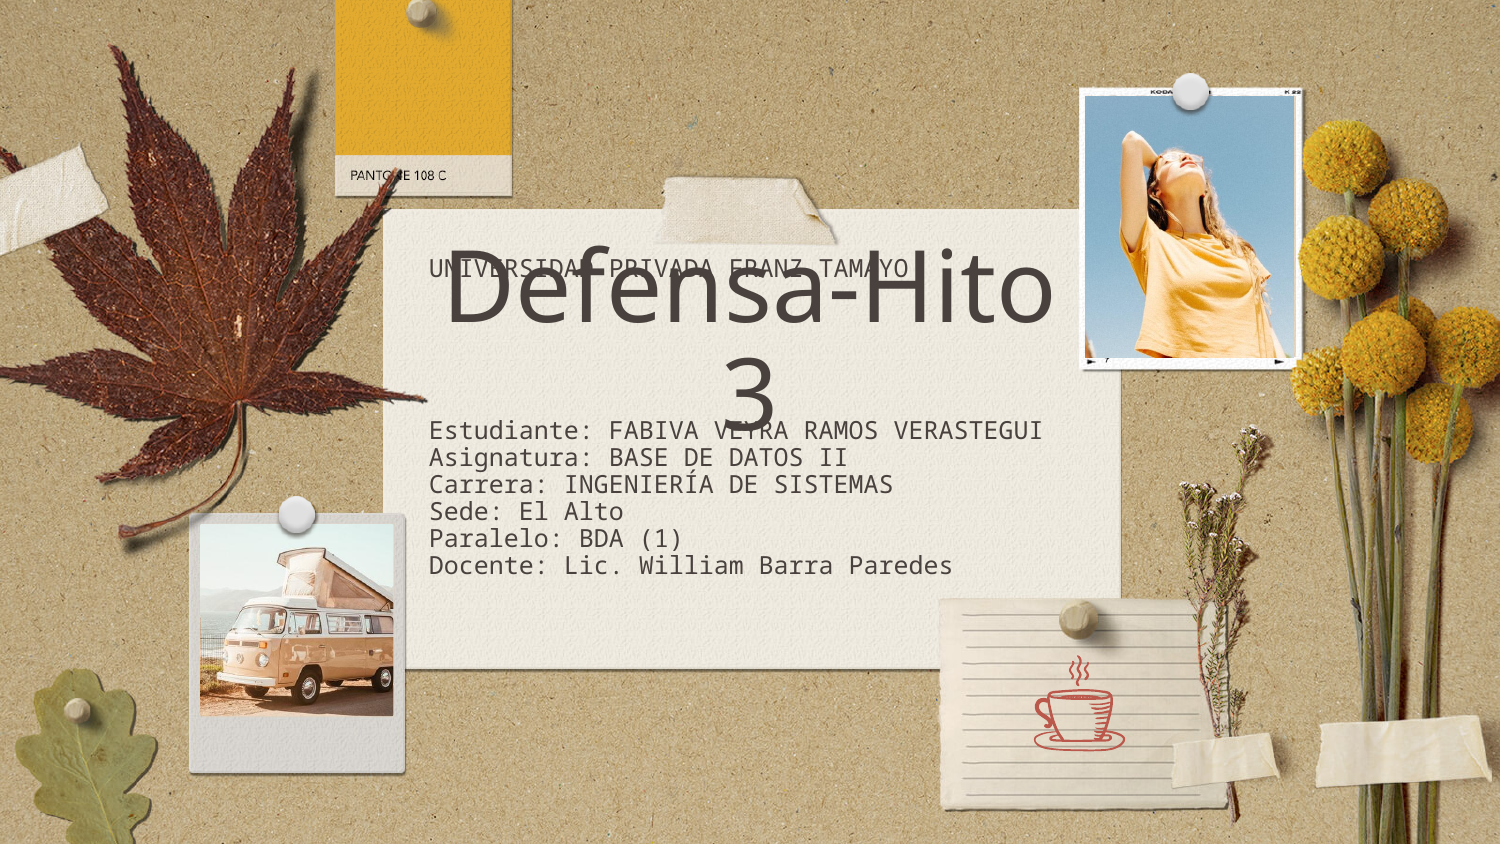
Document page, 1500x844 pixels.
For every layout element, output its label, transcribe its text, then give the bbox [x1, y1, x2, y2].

text_box [1083, 661, 1089, 681]
text_box [1033, 689, 1126, 752]
text_box [1069, 660, 1075, 680]
title Defensa-Hito 3 [1064, 254, 1068, 435]
text_box UNIVERSIDAD PRIVADA FRANZ TAMAYO Estudiante: FABIVA VEYRA RAMOS VERASTEGUI Asignatura: BASE DE DATOS II Carrera: INGENIERÍA DE SISTEMAS Sede: El Alto Paralelo: BDA (1) Docente: Lic. William Barra Paredes [429, 254, 1064, 609]
text_box [1075, 655, 1082, 687]
picture [0, 0, 1500, 844]
